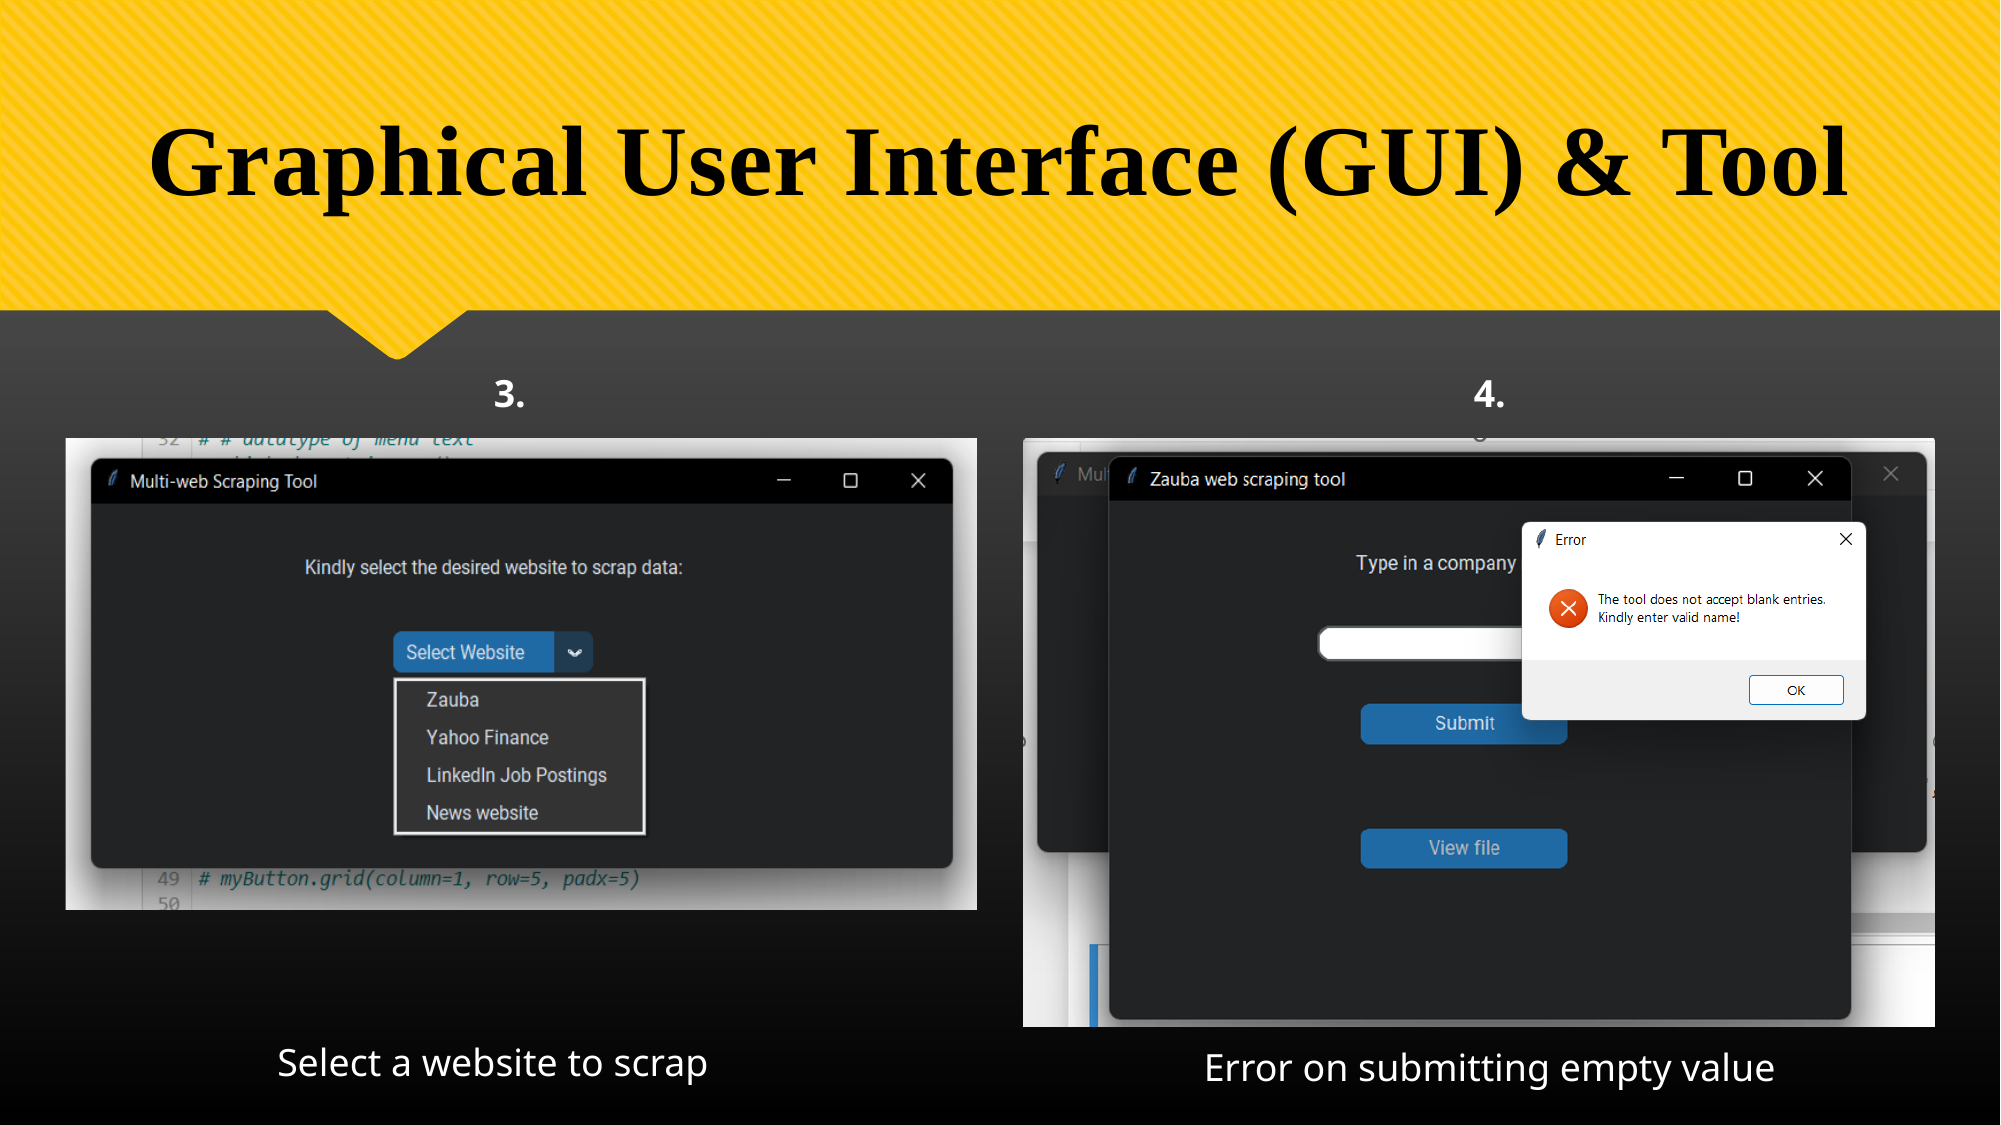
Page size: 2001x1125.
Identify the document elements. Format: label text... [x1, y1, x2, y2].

picture [1022, 438, 1935, 1028]
text_box Error on submitting empty value [1079, 1036, 1901, 1097]
text_box 3. [479, 362, 542, 423]
text_box 4. [1459, 362, 1522, 423]
text_box Select a website to scrap [262, 1031, 758, 1092]
picture [65, 438, 978, 910]
text_box Graphical User Interface (GUI) & Tool [90, 113, 1910, 223]
